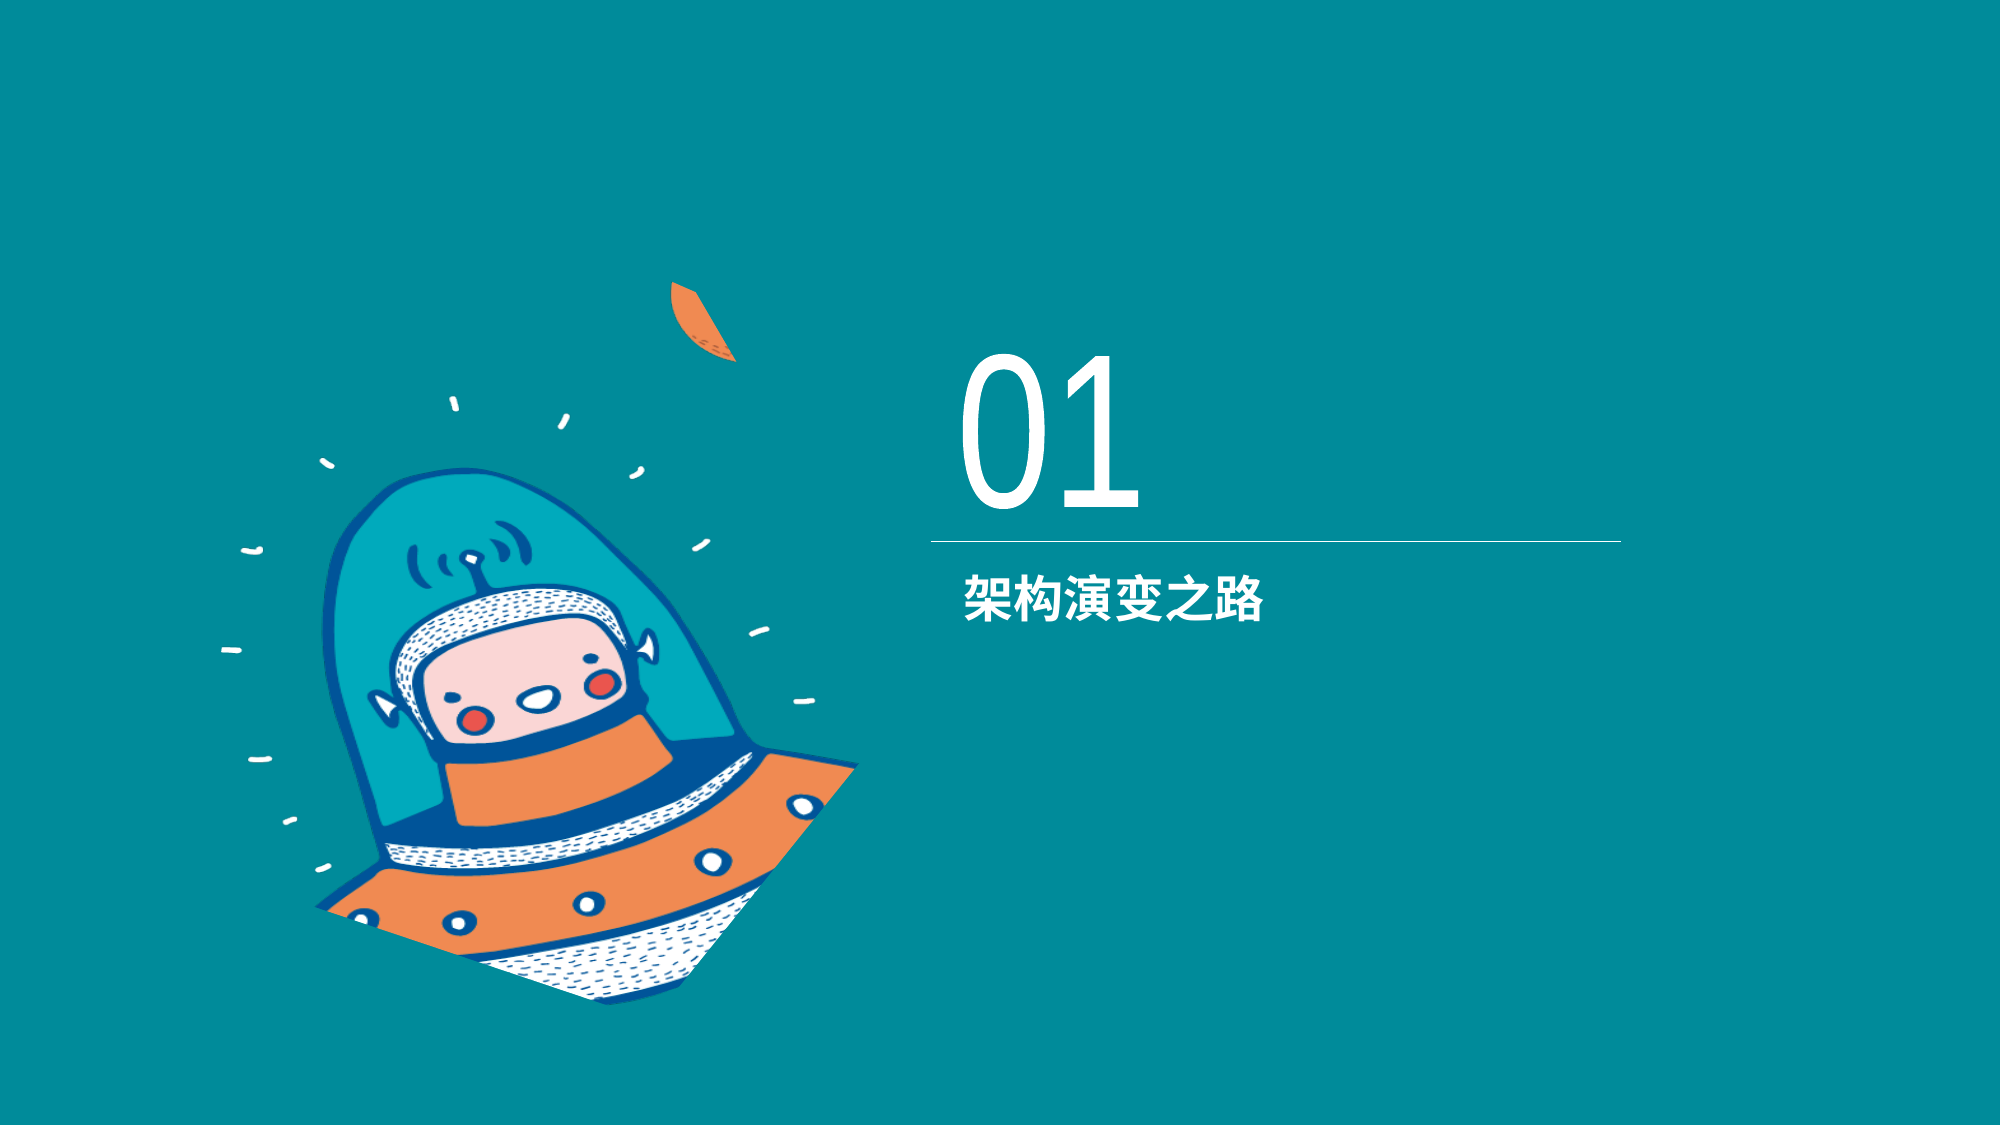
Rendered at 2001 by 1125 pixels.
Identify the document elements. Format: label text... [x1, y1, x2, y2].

picture [220, 189, 924, 1021]
title 架构演变之路 [948, 489, 1838, 636]
